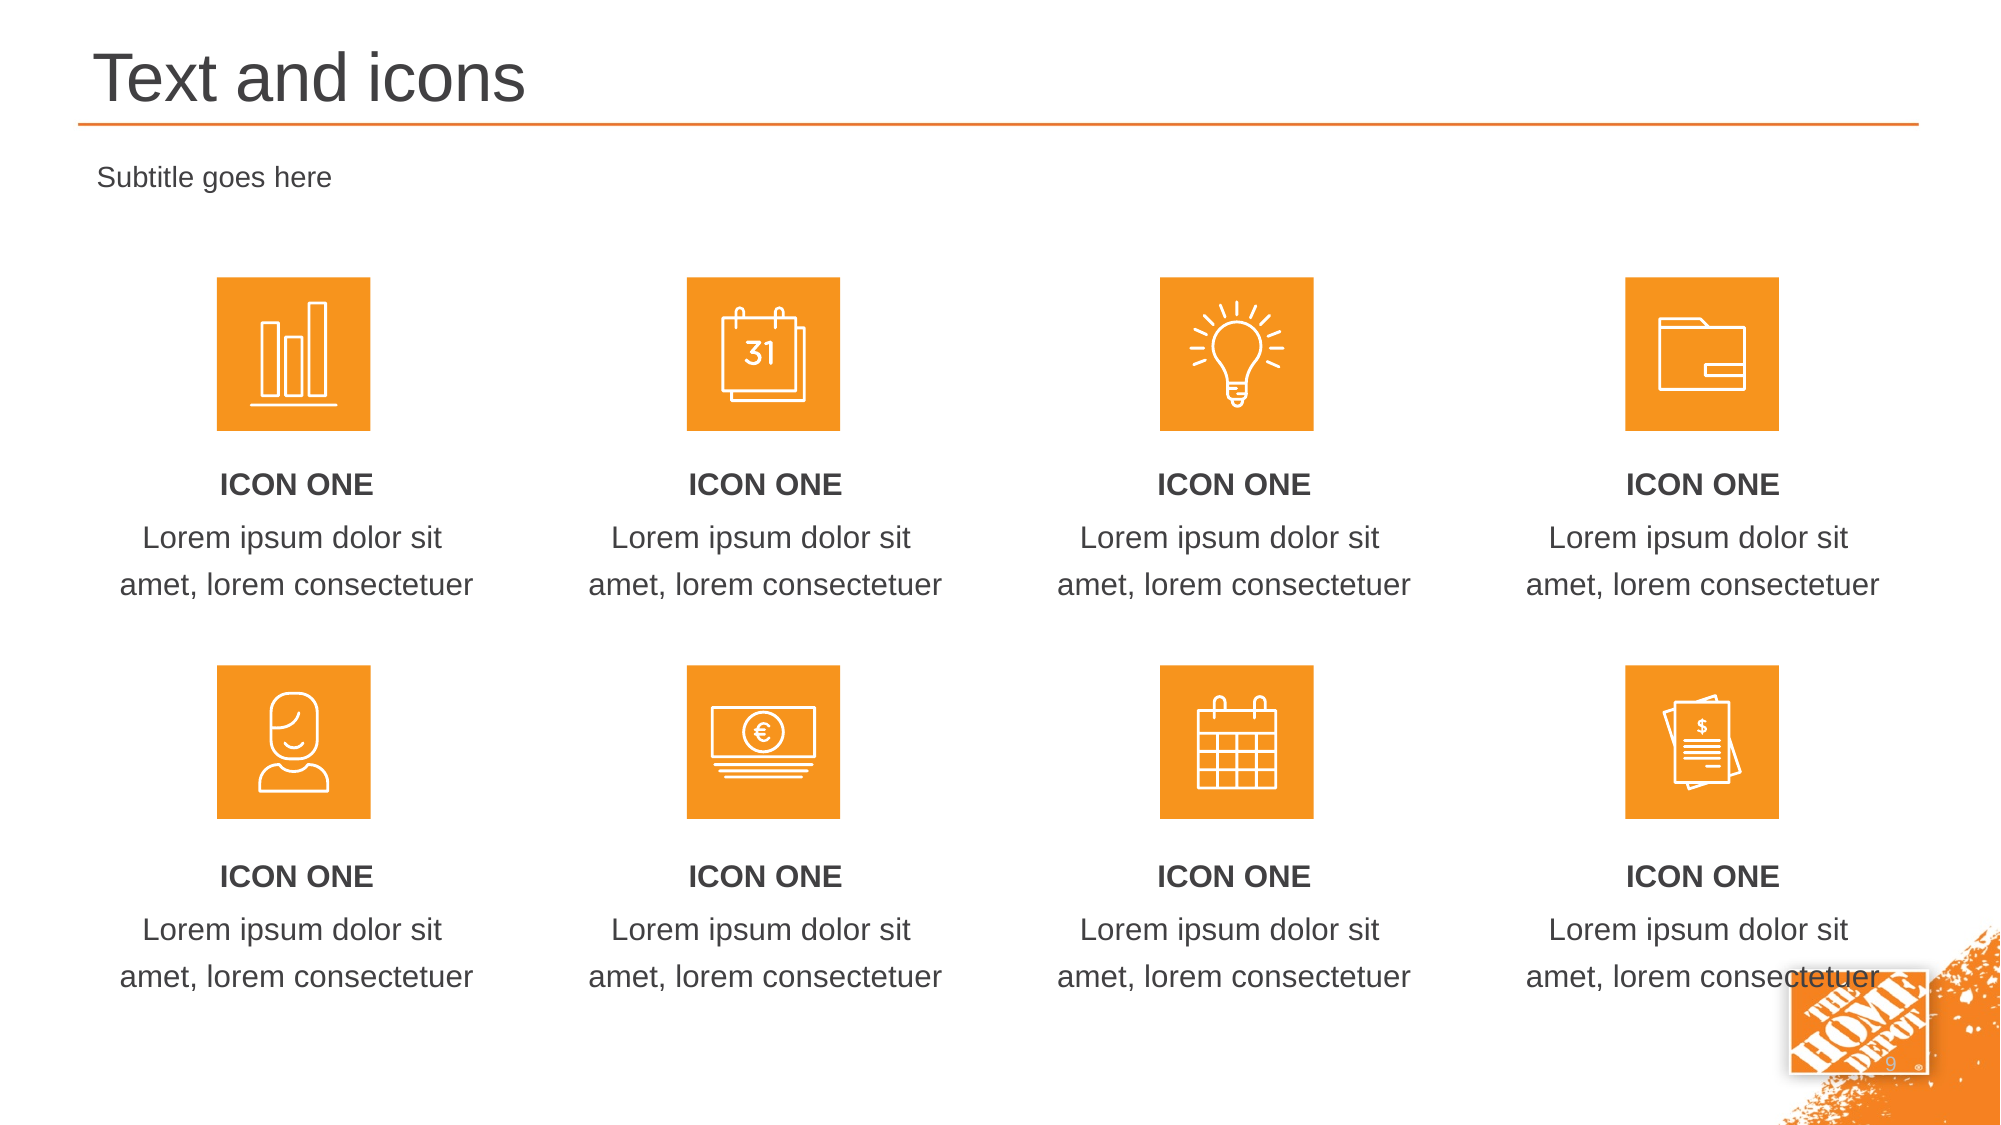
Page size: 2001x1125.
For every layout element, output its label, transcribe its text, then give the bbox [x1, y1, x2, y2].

picture [0, 0, 2000, 1125]
text_box ICON ONE [1485, 457, 1921, 500]
text_box ICON ONE [548, 457, 983, 500]
slide_number 9 [1835, 1033, 1912, 1094]
text_box Lorem ipsum dolor sit amet, lorem consectetuer [79, 500, 515, 610]
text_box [216, 277, 371, 431]
text_box ICON ONE [1017, 848, 1452, 892]
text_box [1625, 277, 1779, 431]
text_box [1625, 665, 1779, 820]
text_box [686, 277, 841, 431]
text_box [1160, 277, 1314, 431]
text_box ICON ONE [1017, 457, 1452, 500]
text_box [1160, 665, 1314, 820]
text_box Lorem ipsum dolor sit amet, lorem consectetuer [79, 892, 515, 1001]
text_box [686, 665, 841, 820]
text_box Lorem ipsum dolor sit amet, lorem consectetuer [548, 892, 983, 1001]
text_box ICON ONE [79, 457, 515, 500]
list Subtitle goes here [81, 145, 1887, 202]
text_box ICON ONE [79, 848, 515, 892]
text_box Lorem ipsum dolor sit amet, lorem consectetuer [1485, 892, 1921, 1001]
text_box Lorem ipsum dolor sit amet, lorem consectetuer [1017, 500, 1452, 610]
text_box ICON ONE [1485, 848, 1921, 892]
text_box ICON ONE [548, 848, 983, 892]
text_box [216, 665, 371, 820]
text_box Lorem ipsum dolor sit amet, lorem consectetuer [1485, 500, 1921, 610]
text_box Lorem ipsum dolor sit amet, lorem consectetuer [1017, 892, 1452, 1001]
text_box Lorem ipsum dolor sit amet, lorem consectetuer [548, 500, 983, 610]
title Text and icons [77, 25, 1901, 124]
